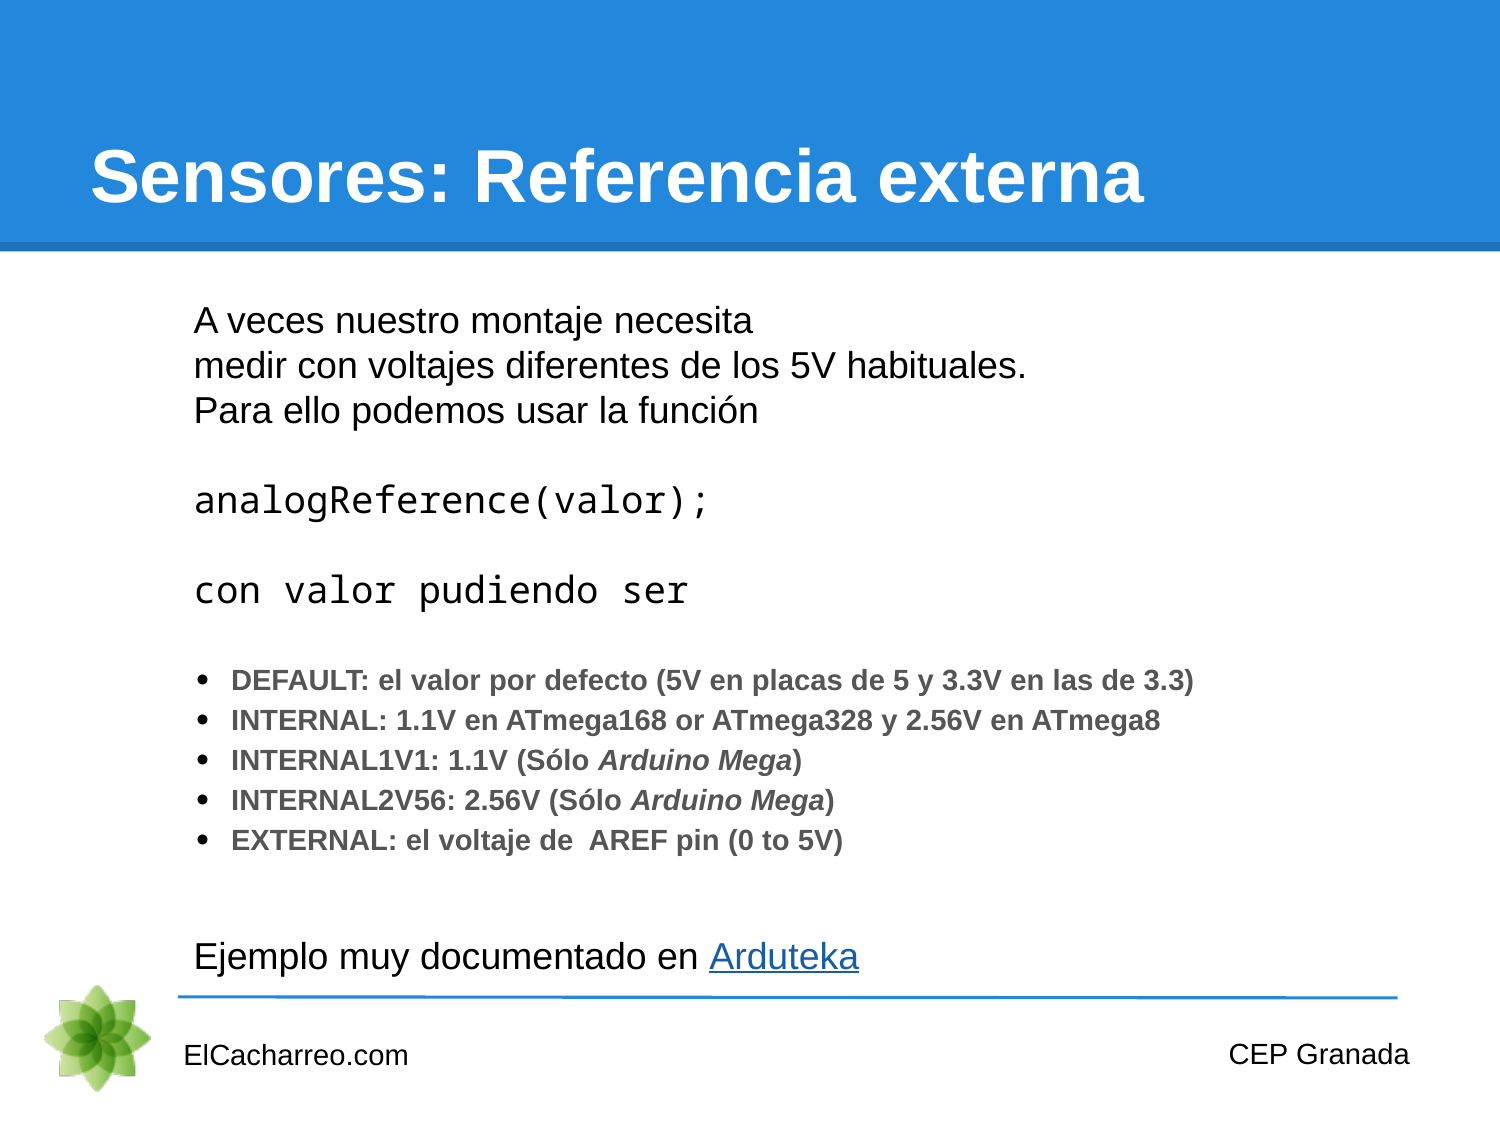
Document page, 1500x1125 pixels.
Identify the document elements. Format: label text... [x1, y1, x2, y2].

text_box A veces nuestro montaje necesita medir con voltajes diferentes de los 5V habituales. Para ello podemos usar la función analogReference(valor); con valor pudiendo ser DEFAULT: el valor por defecto (5V en placas de 5 y 3.3V en las de 3.3) INTERNAL: 1.1V en ATmega168 or ATmega328 y 2.56V en ATmega8 INTERNAL1V1: 1.1V (Sólo Arduino Mega) INTERNAL2V56: 2.56V (Sólo Arduino Mega) EXTERNAL: el voltaje de AREF pin (0 to 5V) Ejemplo muy documentado en Arduteka [178, 280, 1398, 961]
text_box CEP Granada [1179, 1012, 1425, 1088]
text_box ElCacharreo.com [168, 1021, 519, 1079]
picture [44, 985, 151, 1093]
title Sensores: Referencia externa [75, 45, 1425, 233]
